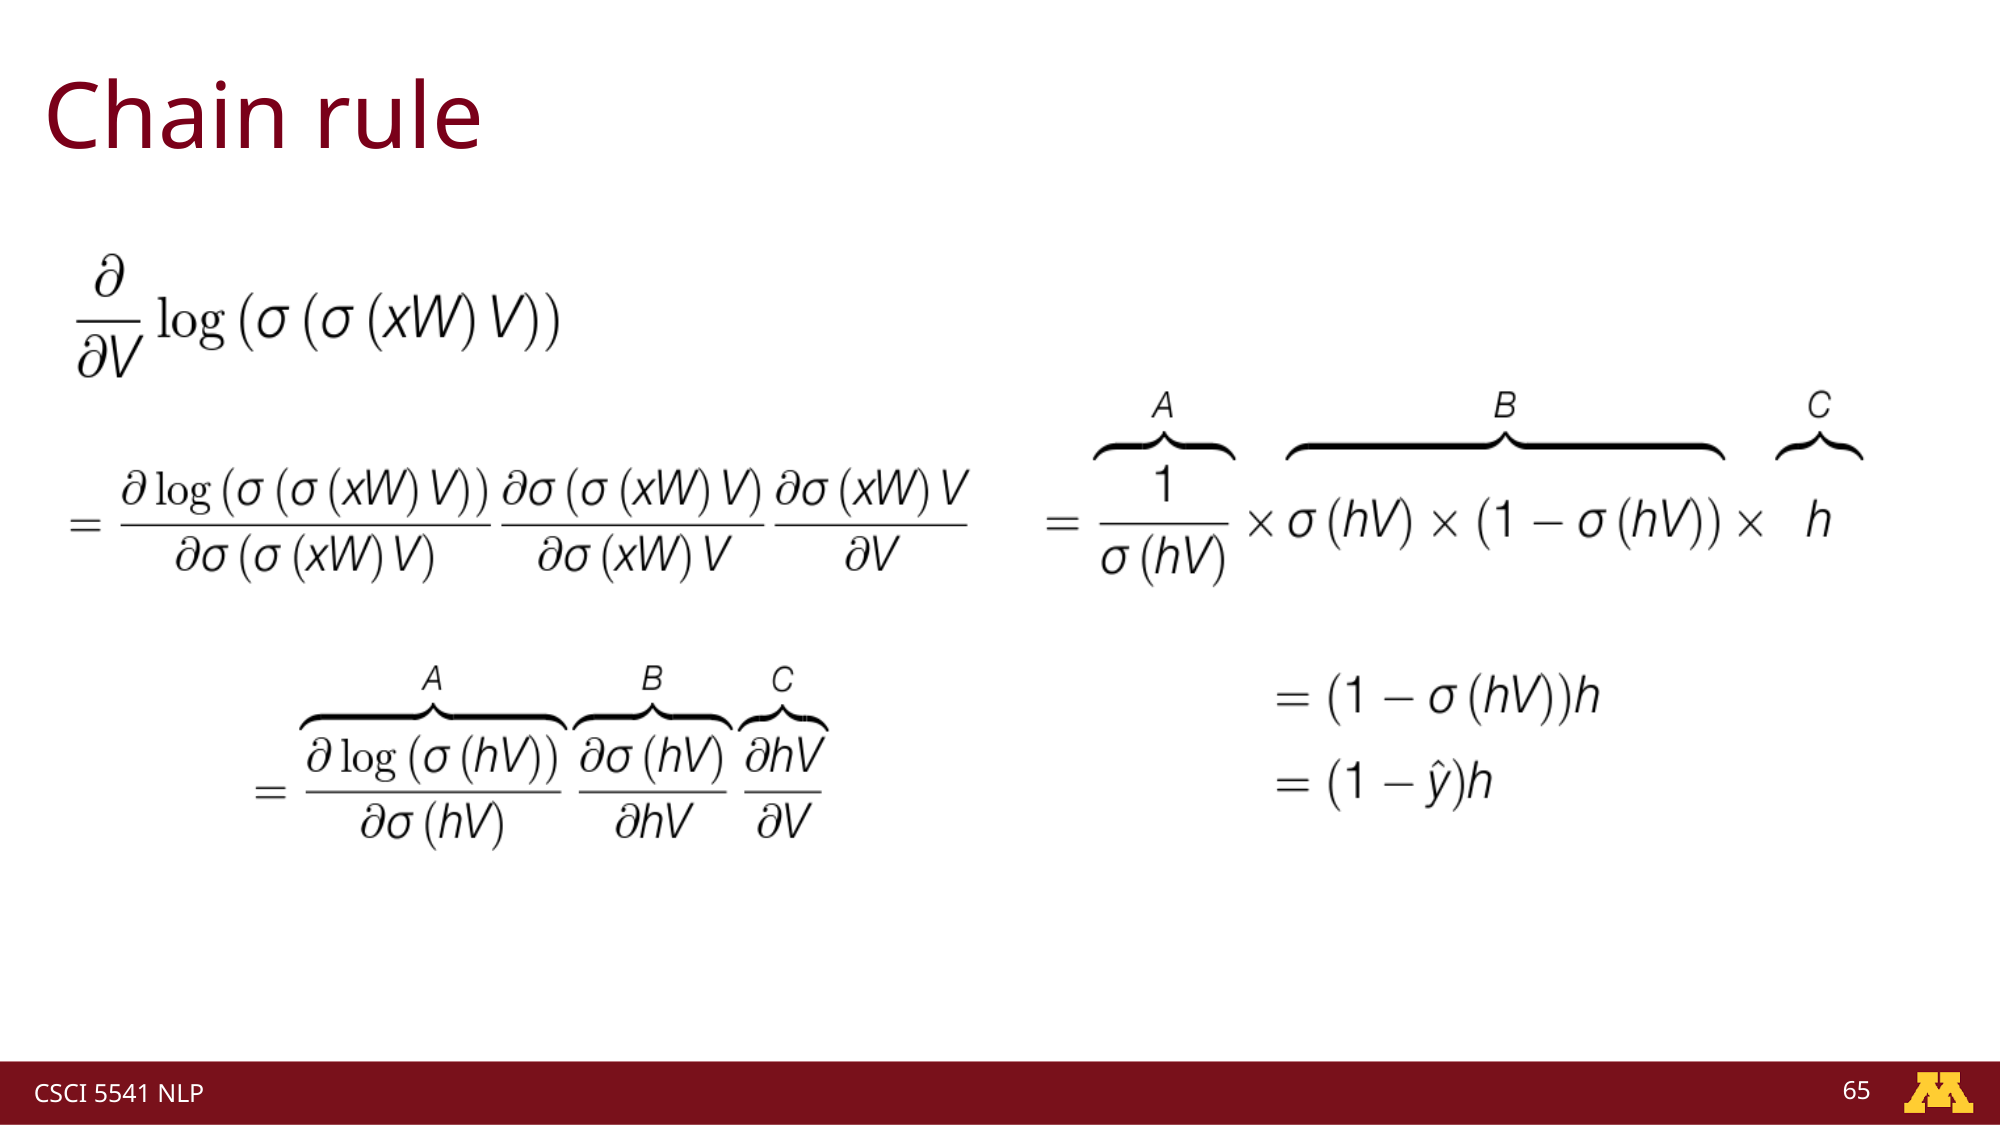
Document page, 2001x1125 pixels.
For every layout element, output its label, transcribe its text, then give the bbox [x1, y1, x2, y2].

picture [0, 227, 1887, 897]
title Chain rule [32, 17, 1976, 206]
slide_number 65 [1751, 1061, 1886, 1122]
picture [0, 1061, 2000, 1125]
